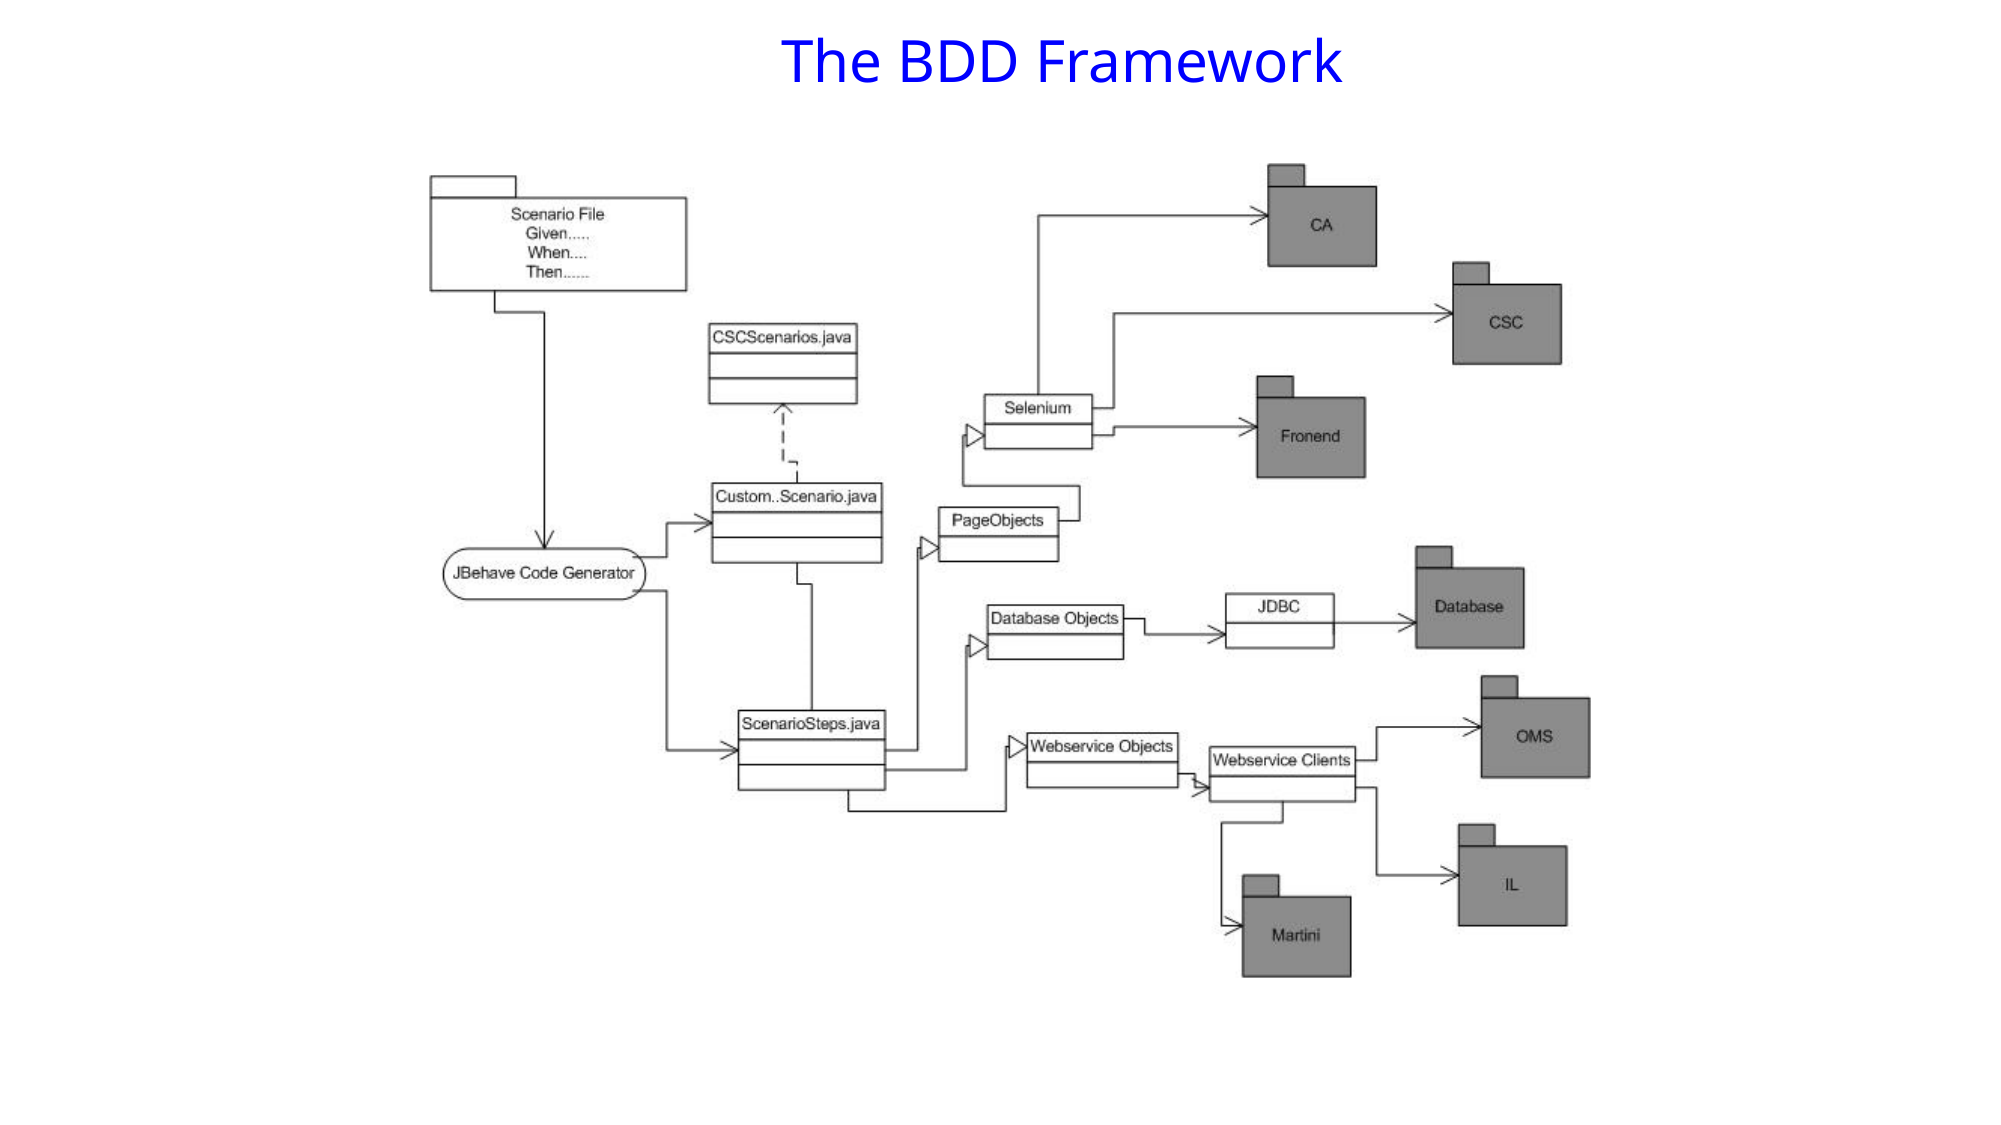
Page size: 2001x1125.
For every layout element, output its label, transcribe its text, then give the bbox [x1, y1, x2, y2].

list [424, 153, 1597, 1005]
title The BDD Framework [562, 24, 1563, 130]
